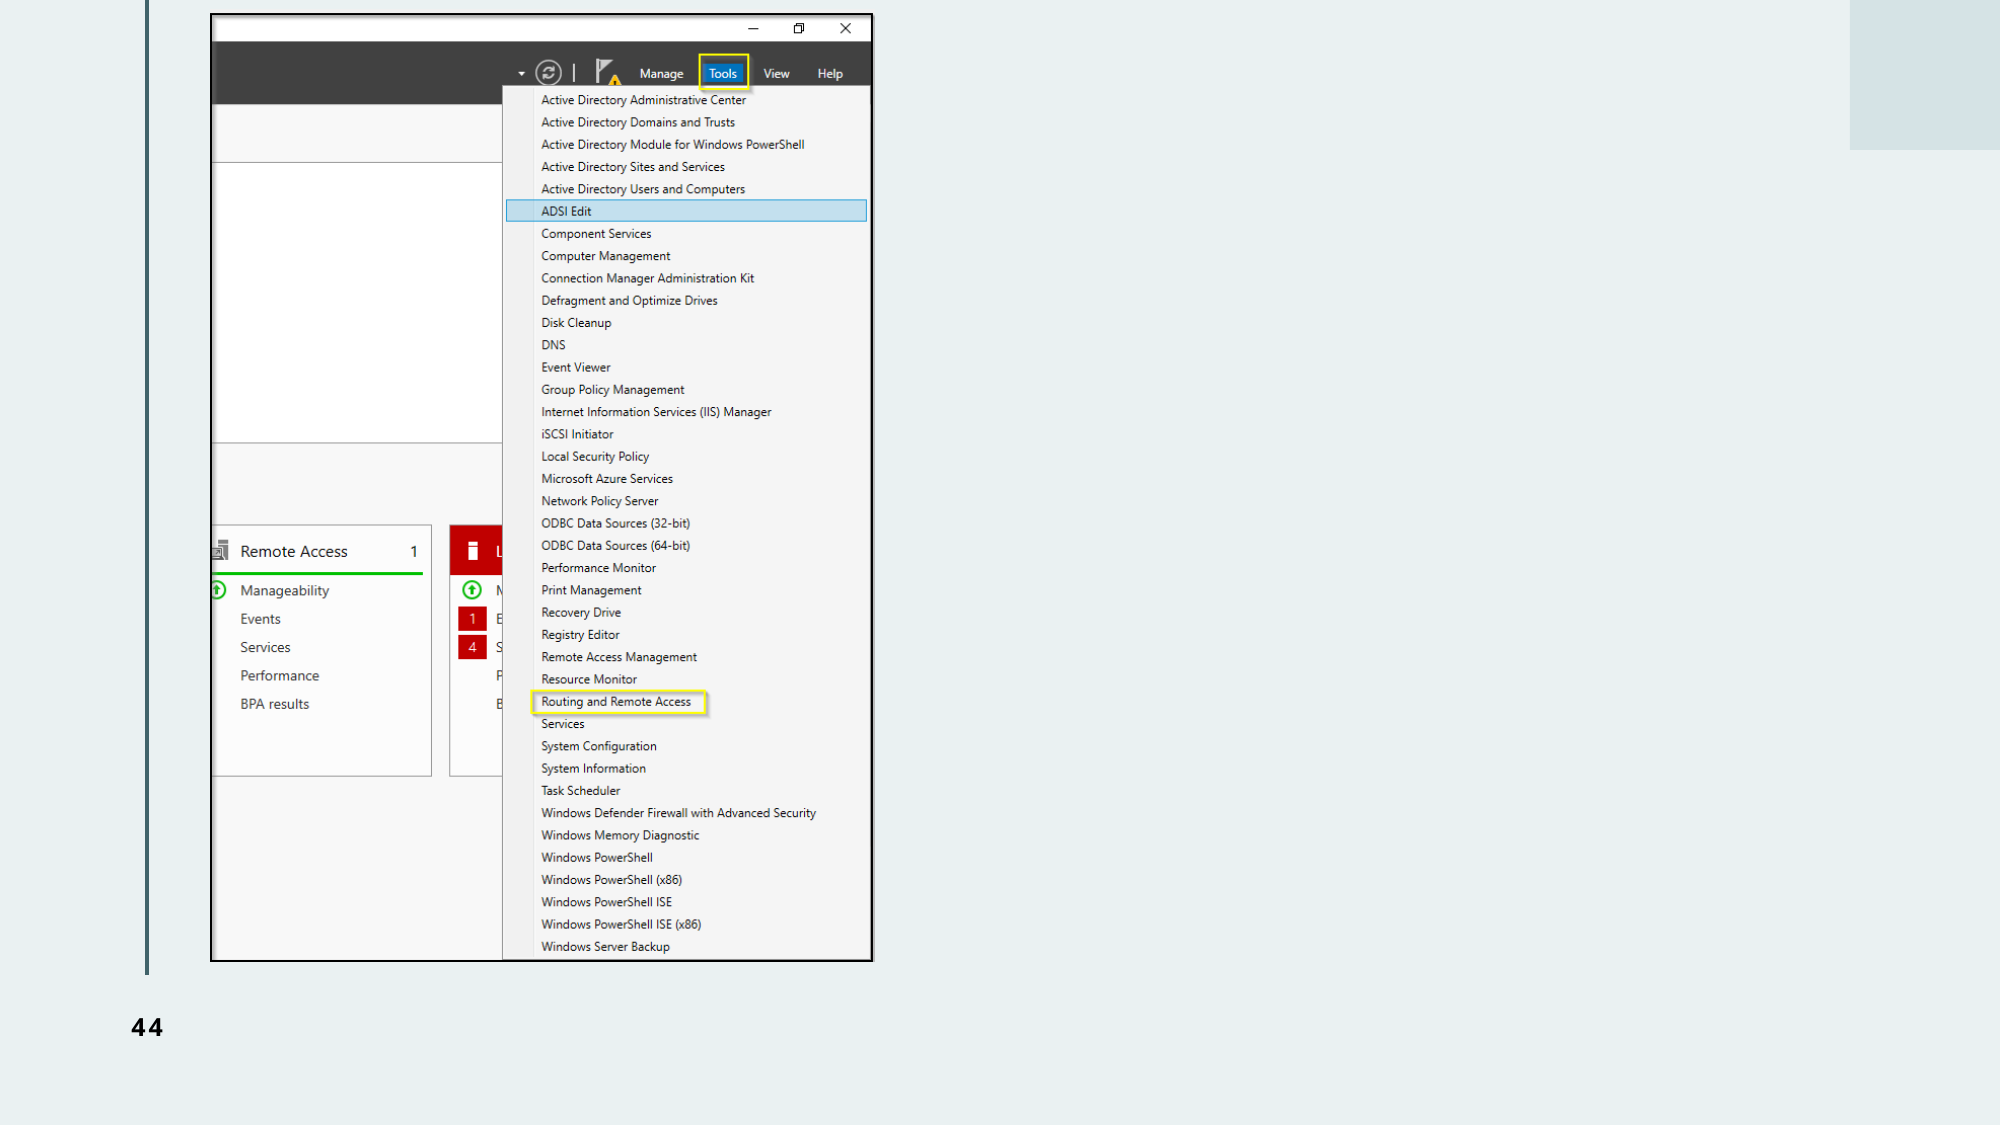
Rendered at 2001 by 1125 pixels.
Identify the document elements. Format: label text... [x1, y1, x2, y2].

slide_number 44 [67, 975, 227, 1082]
picture [210, 9, 875, 962]
